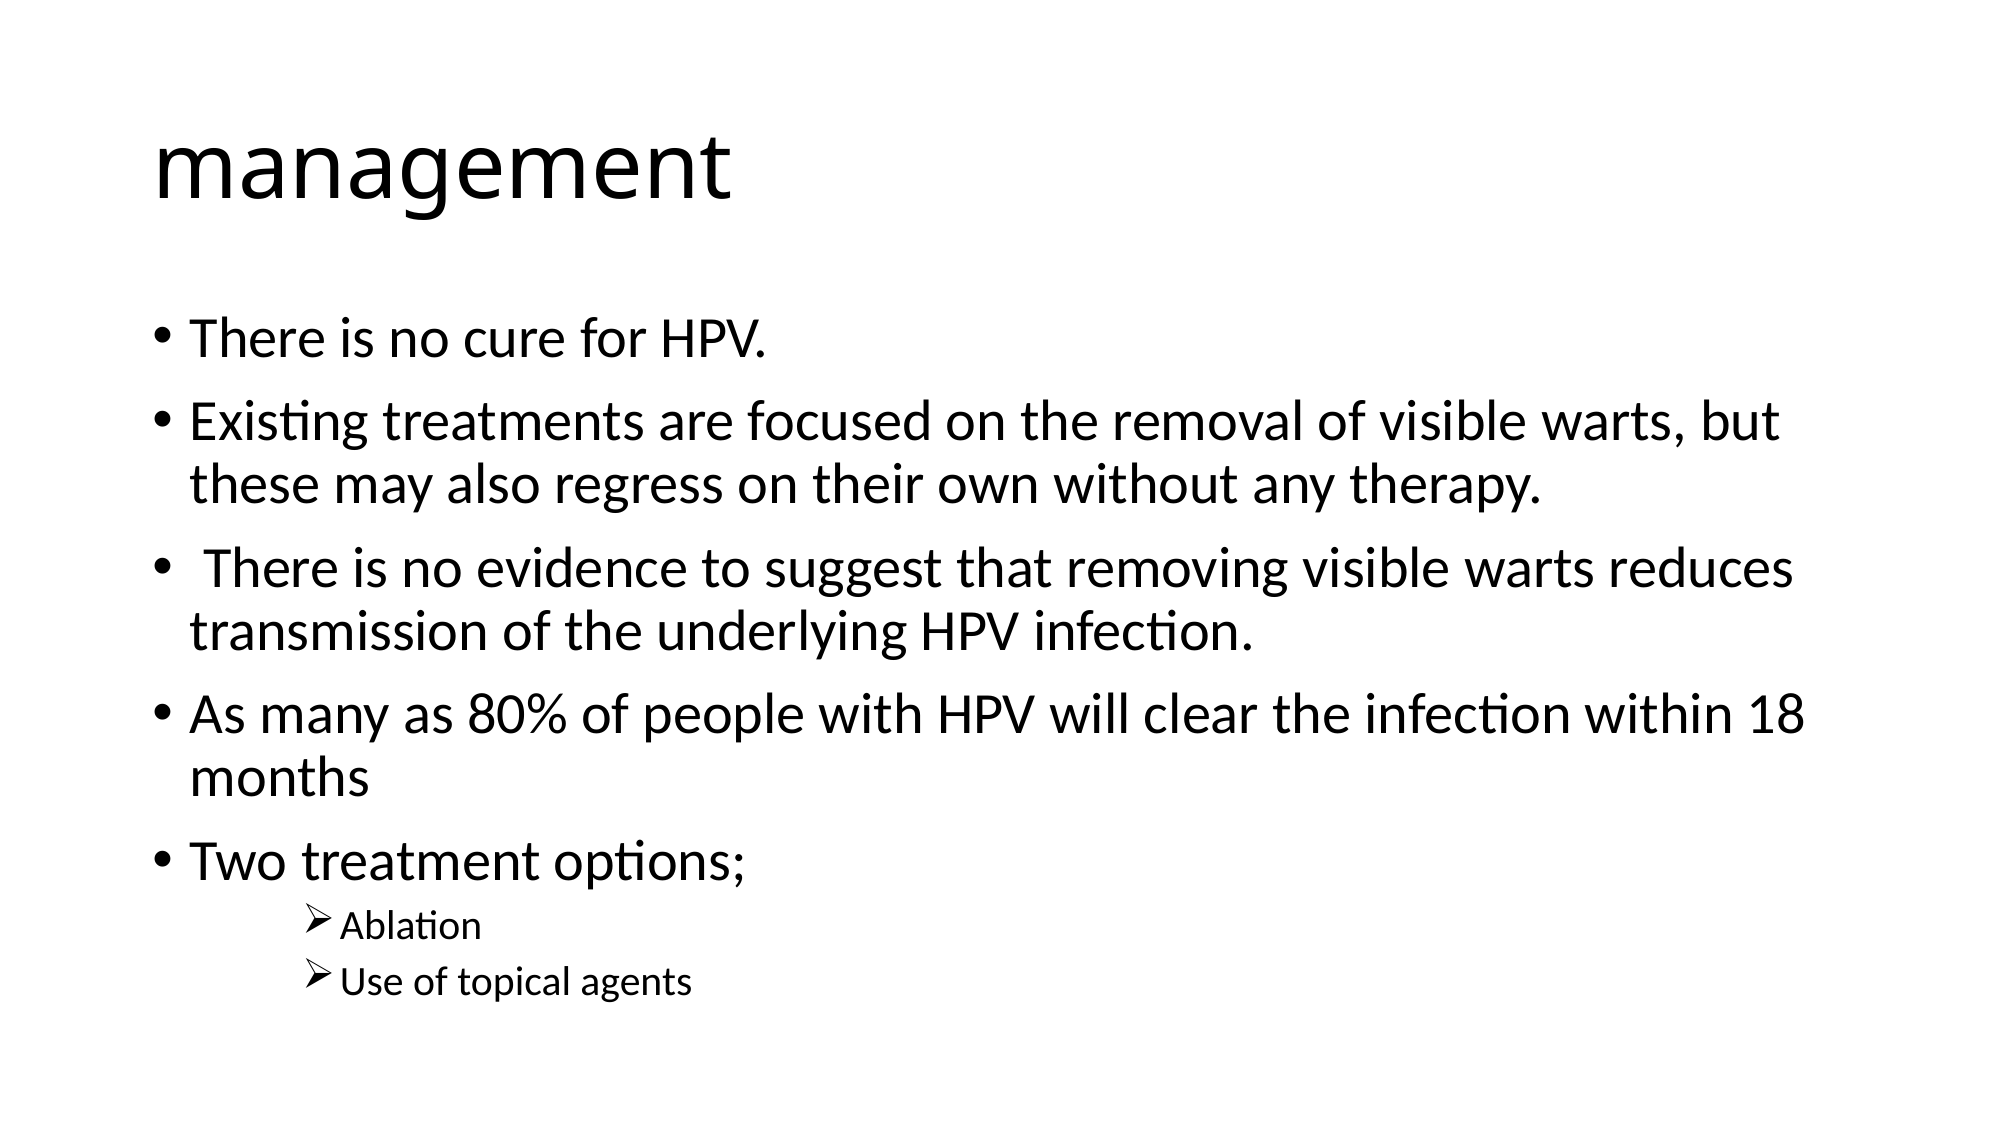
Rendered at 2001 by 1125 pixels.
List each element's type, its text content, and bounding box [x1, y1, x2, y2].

list There is no cure for HPV. Existing treatments are focused on the removal of visible warts, but these may also regress on their own without any therapy. There is no evidence to suggest that removing visible warts reduces transmission of the underlying HPV infection. As many as 80% of people with HPV will clear the infection within 18 months Two treatment options; Ablation Use of topical agents [137, 299, 1863, 1014]
title management [137, 59, 1863, 278]
